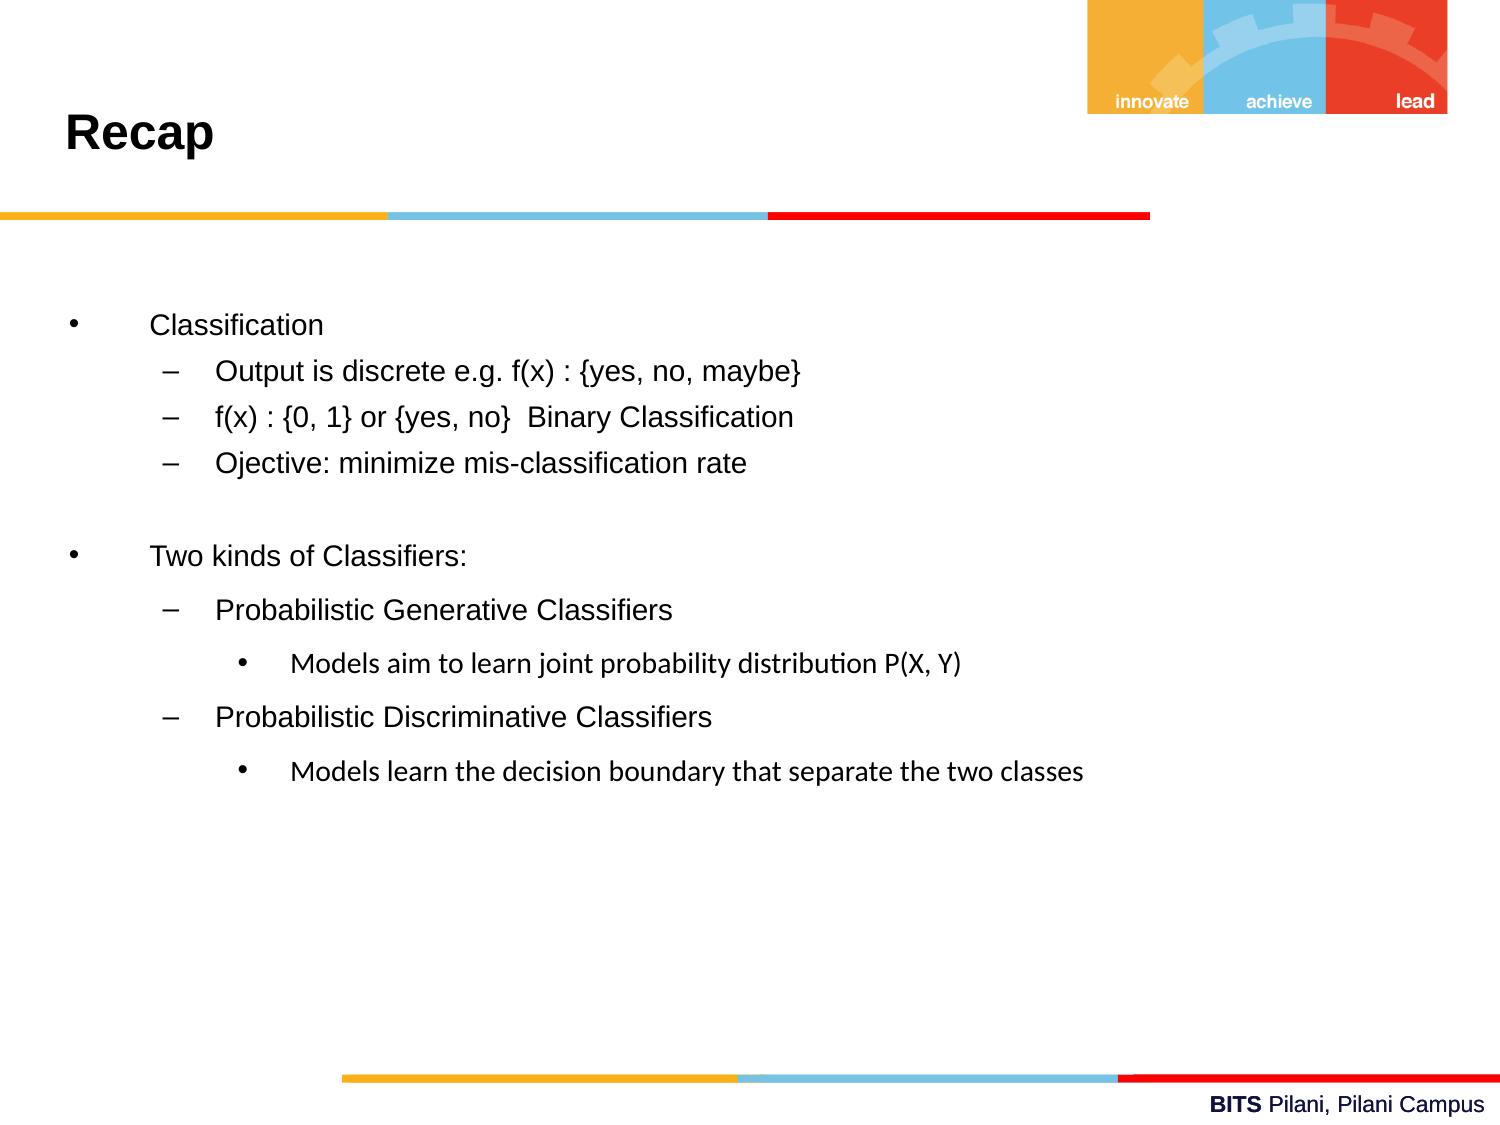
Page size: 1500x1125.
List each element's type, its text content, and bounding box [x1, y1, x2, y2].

list Recap [50, 0, 1088, 442]
picture [1088, 0, 1448, 114]
list Classification Output is discrete e.g. f(x) : {yes, no, maybe} f(x) : {0, 1} or {yes, no} Binary Classification Ojective: minimize mis-classification rate Two kinds of Classifiers: Probabilistic Generative Classifiers Models aim to learn joint probability distribution P(X, Y) Probabilistic Discriminative Classifiers Models learn the decision boundary that separate the two classes [50, 287, 1400, 988]
